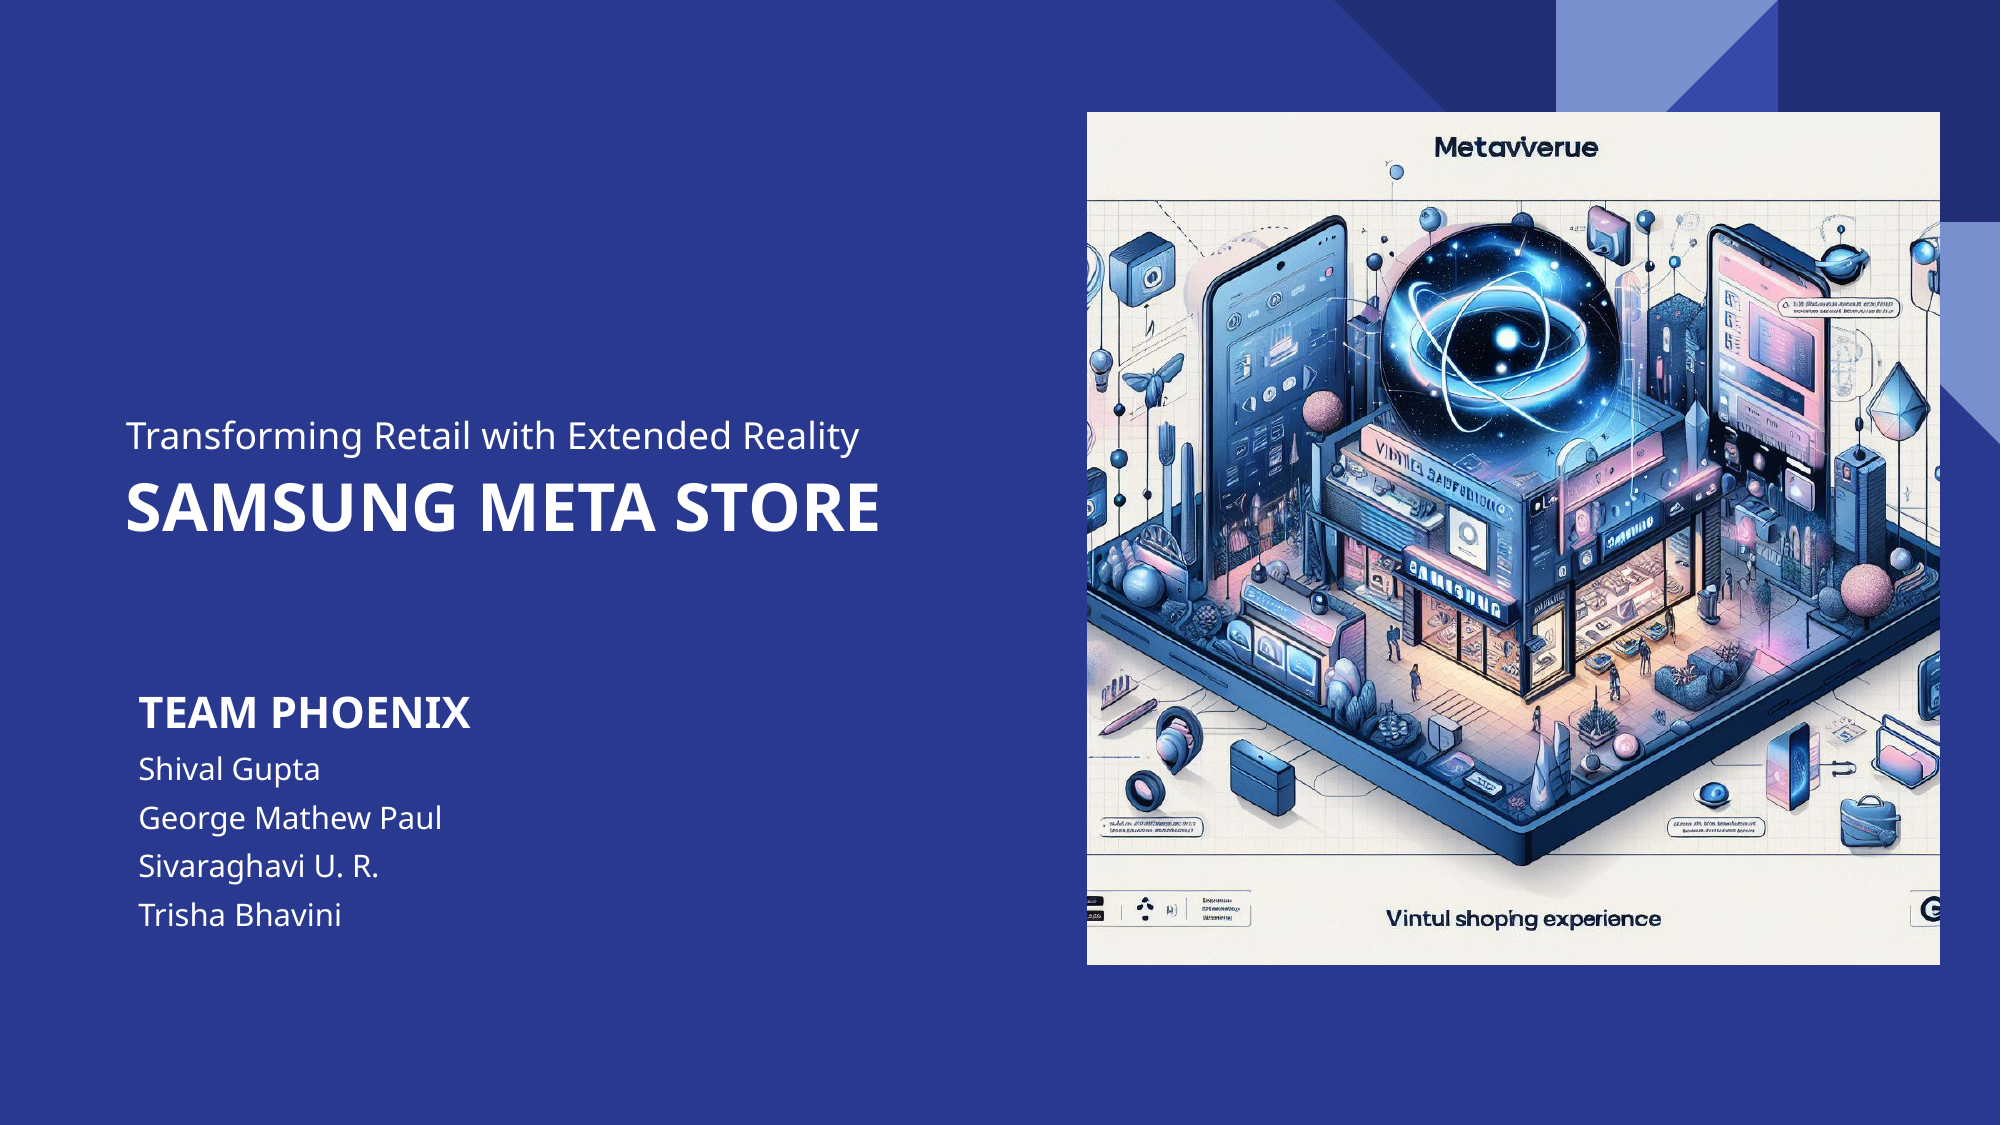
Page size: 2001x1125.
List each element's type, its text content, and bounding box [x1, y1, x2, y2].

title Transforming Retail with Extended Reality SAMSUNG META STORE [105, 387, 1025, 571]
subtitle TEAM PHOENIX Shival Gupta George Mathew Paul Sivaraghavi U. R. Trisha Bhavini [118, 632, 1038, 1037]
picture [1087, 112, 1941, 966]
